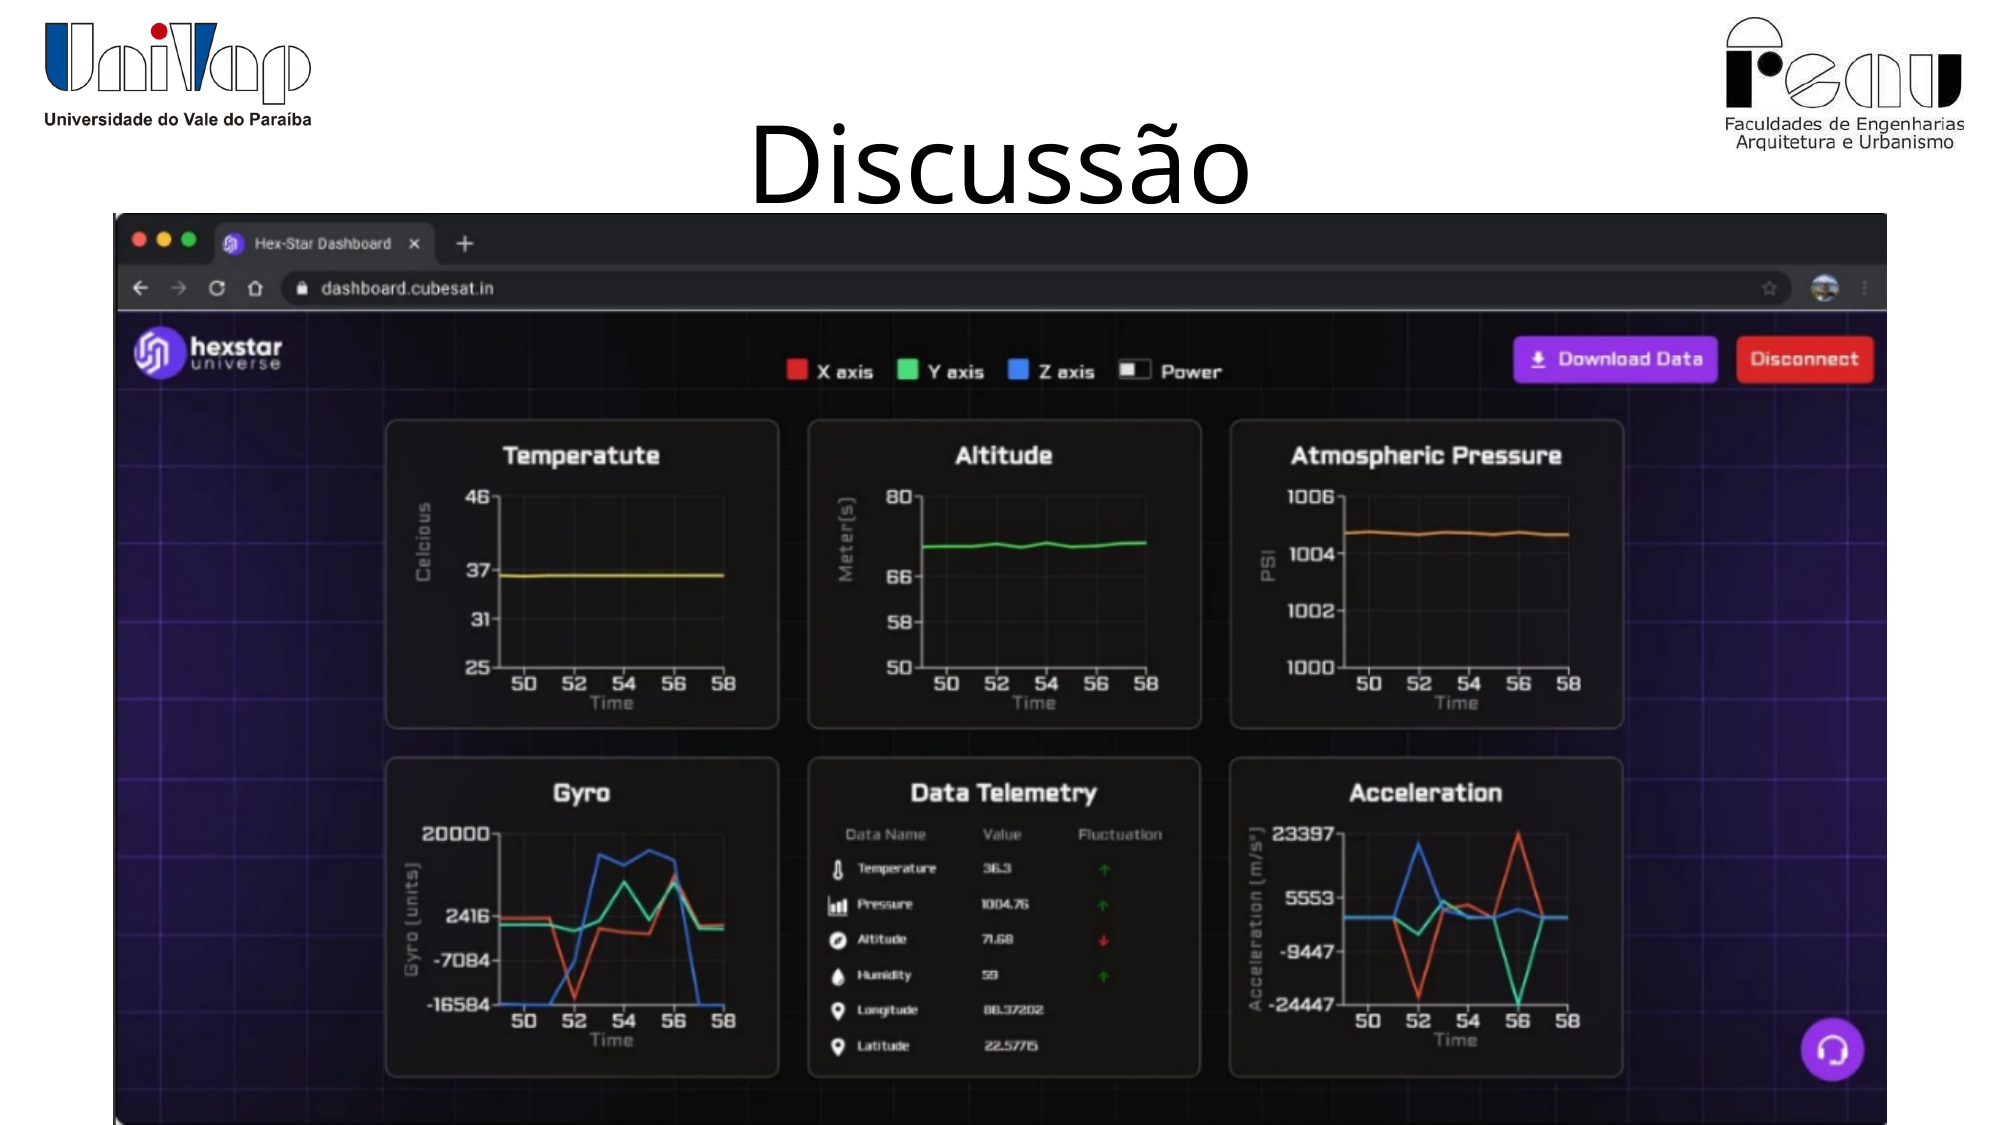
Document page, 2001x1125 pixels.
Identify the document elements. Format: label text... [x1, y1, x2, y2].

picture [36, 17, 320, 132]
title Discussão [137, 59, 1863, 213]
picture [1726, 17, 1964, 152]
picture [113, 213, 1887, 1125]
